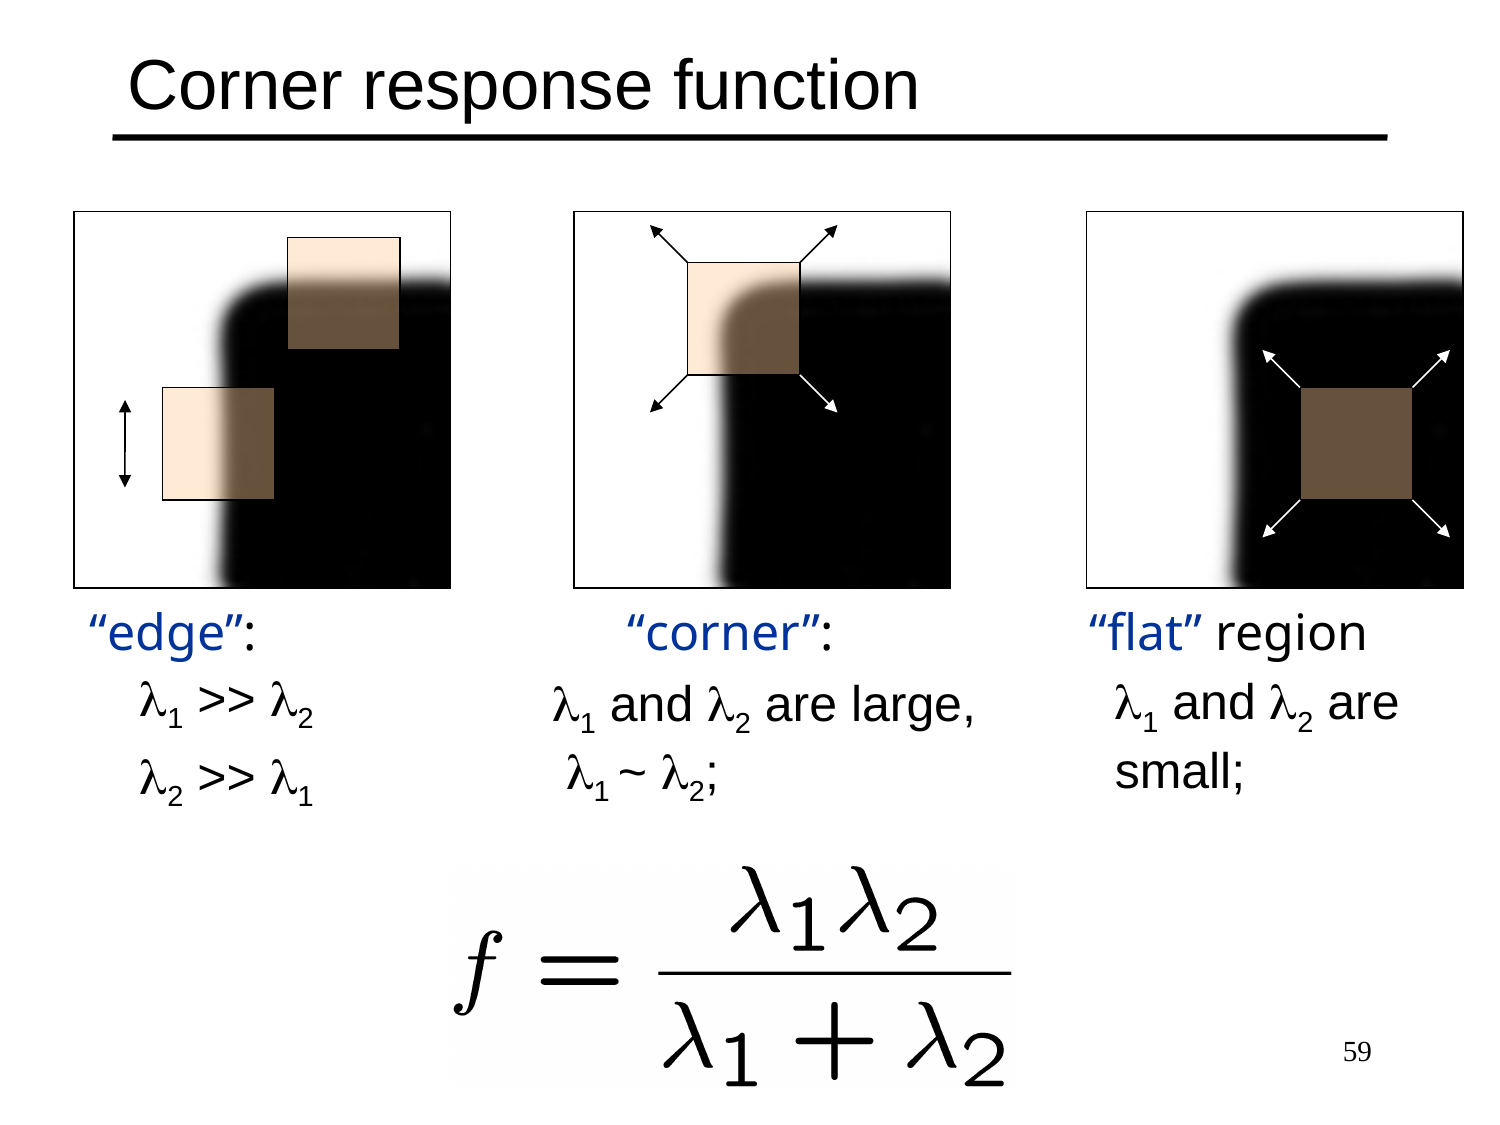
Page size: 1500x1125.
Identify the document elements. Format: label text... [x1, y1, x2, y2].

slide_number 59 [1074, 1024, 1388, 1101]
text_box 1 and 2 are small; [1099, 662, 1500, 866]
text_box 2 >> 1 [124, 736, 338, 820]
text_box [1074, 212, 1463, 669]
text_box 1 and 2 are large, 1 ~ 2; [537, 663, 1125, 815]
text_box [574, 212, 1013, 669]
picture [449, 866, 1015, 1088]
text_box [74, 212, 476, 669]
text_box 1 >> 2 [124, 677, 338, 736]
title Corner response function [112, 12, 1388, 151]
